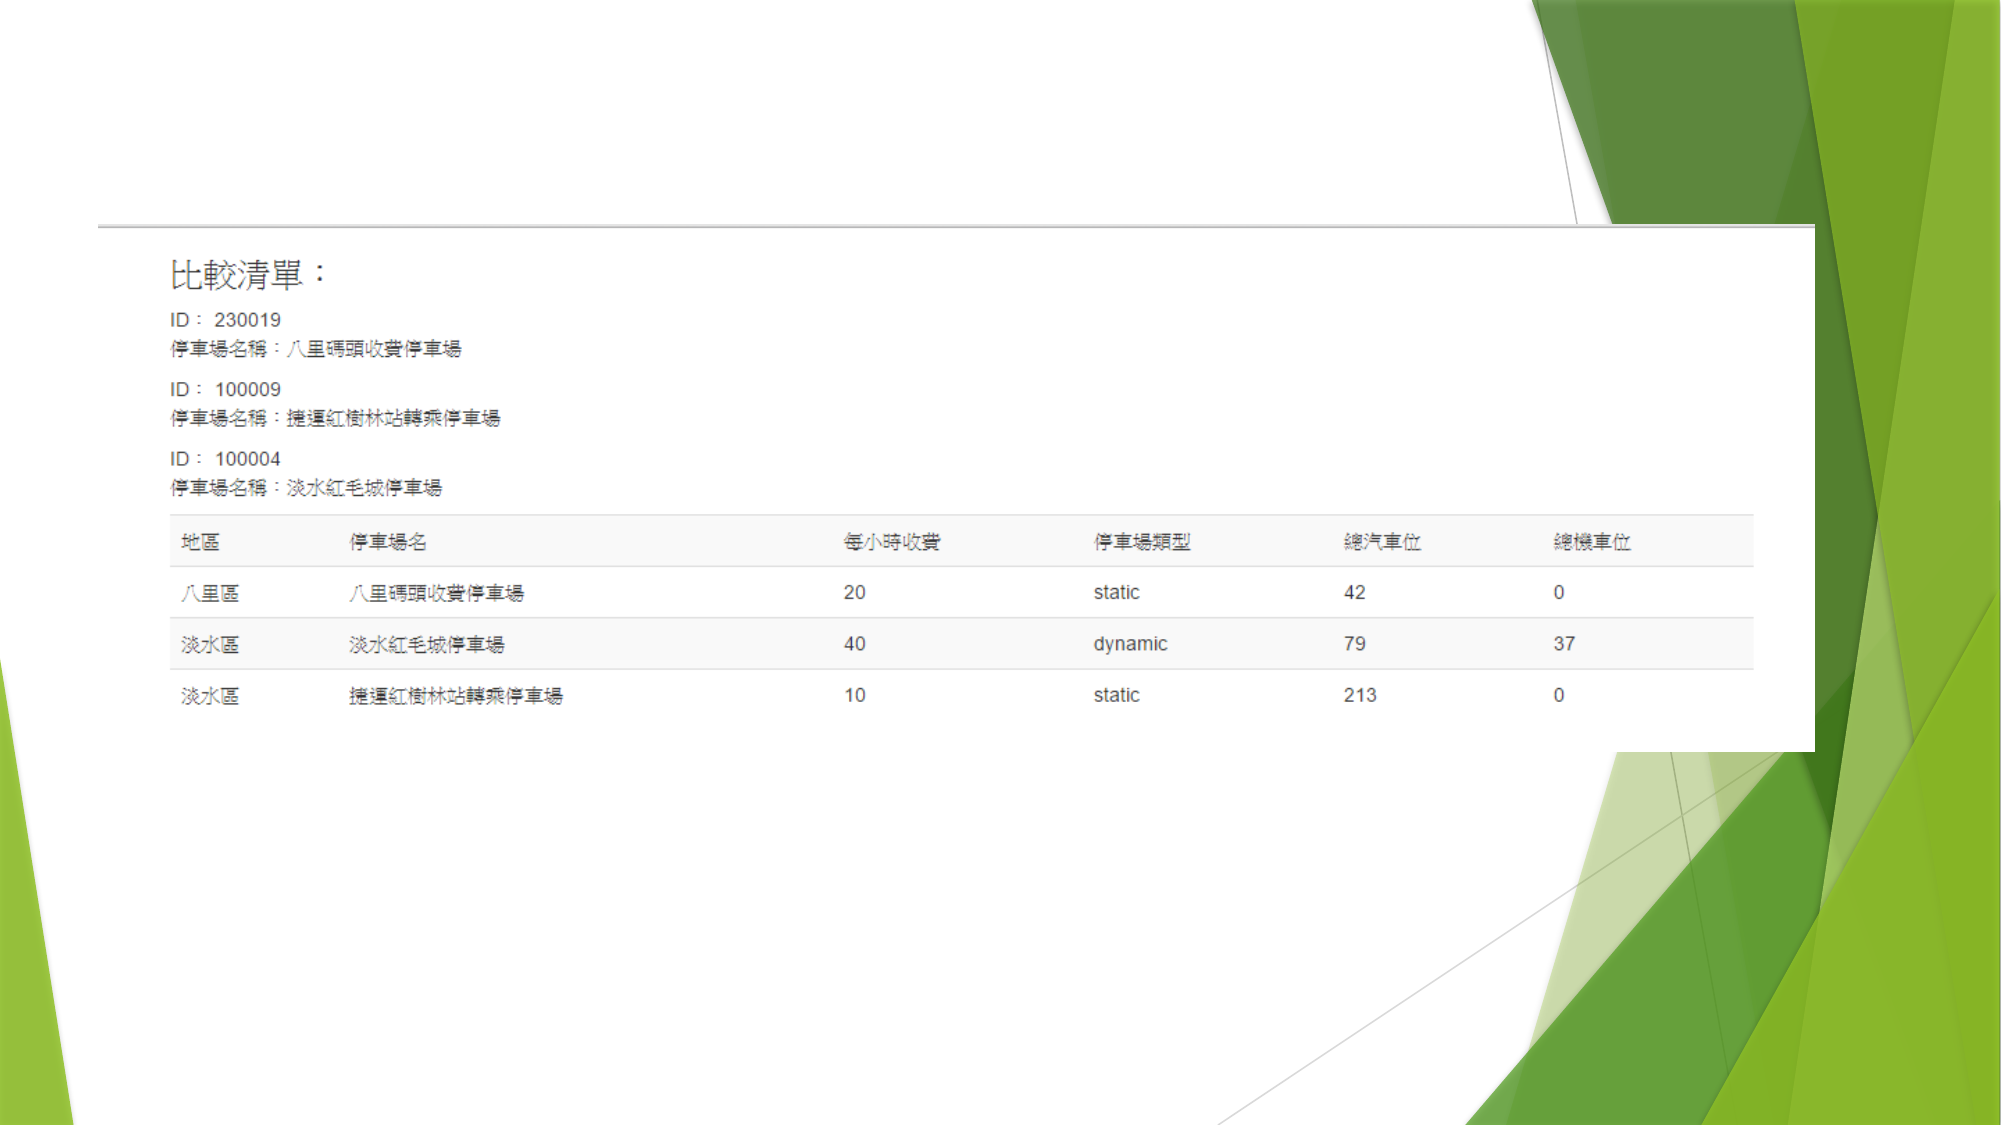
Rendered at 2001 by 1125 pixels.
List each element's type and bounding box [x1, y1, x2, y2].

list [97, 223, 1816, 753]
